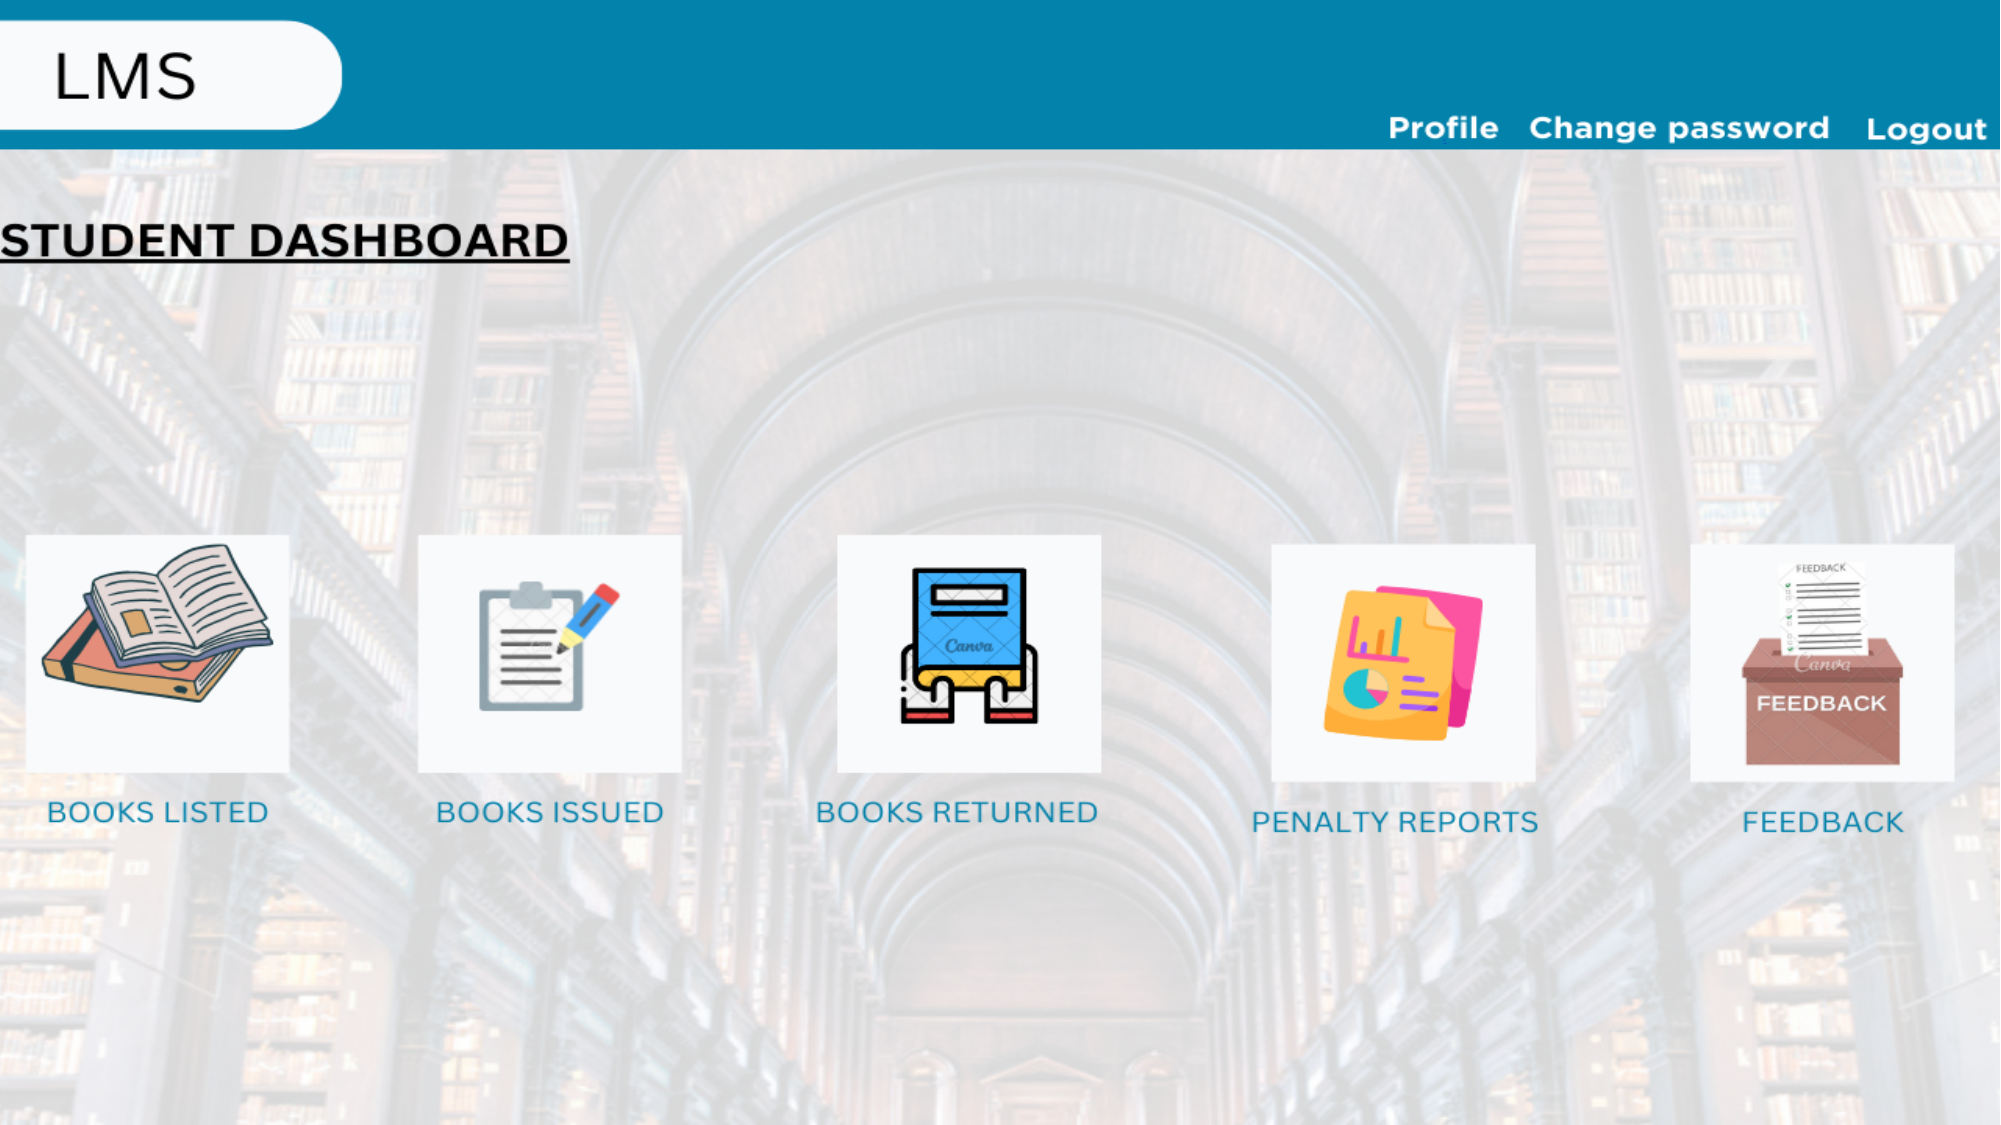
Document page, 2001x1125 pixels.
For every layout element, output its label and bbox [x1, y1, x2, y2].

list [0, 0, 2000, 1125]
